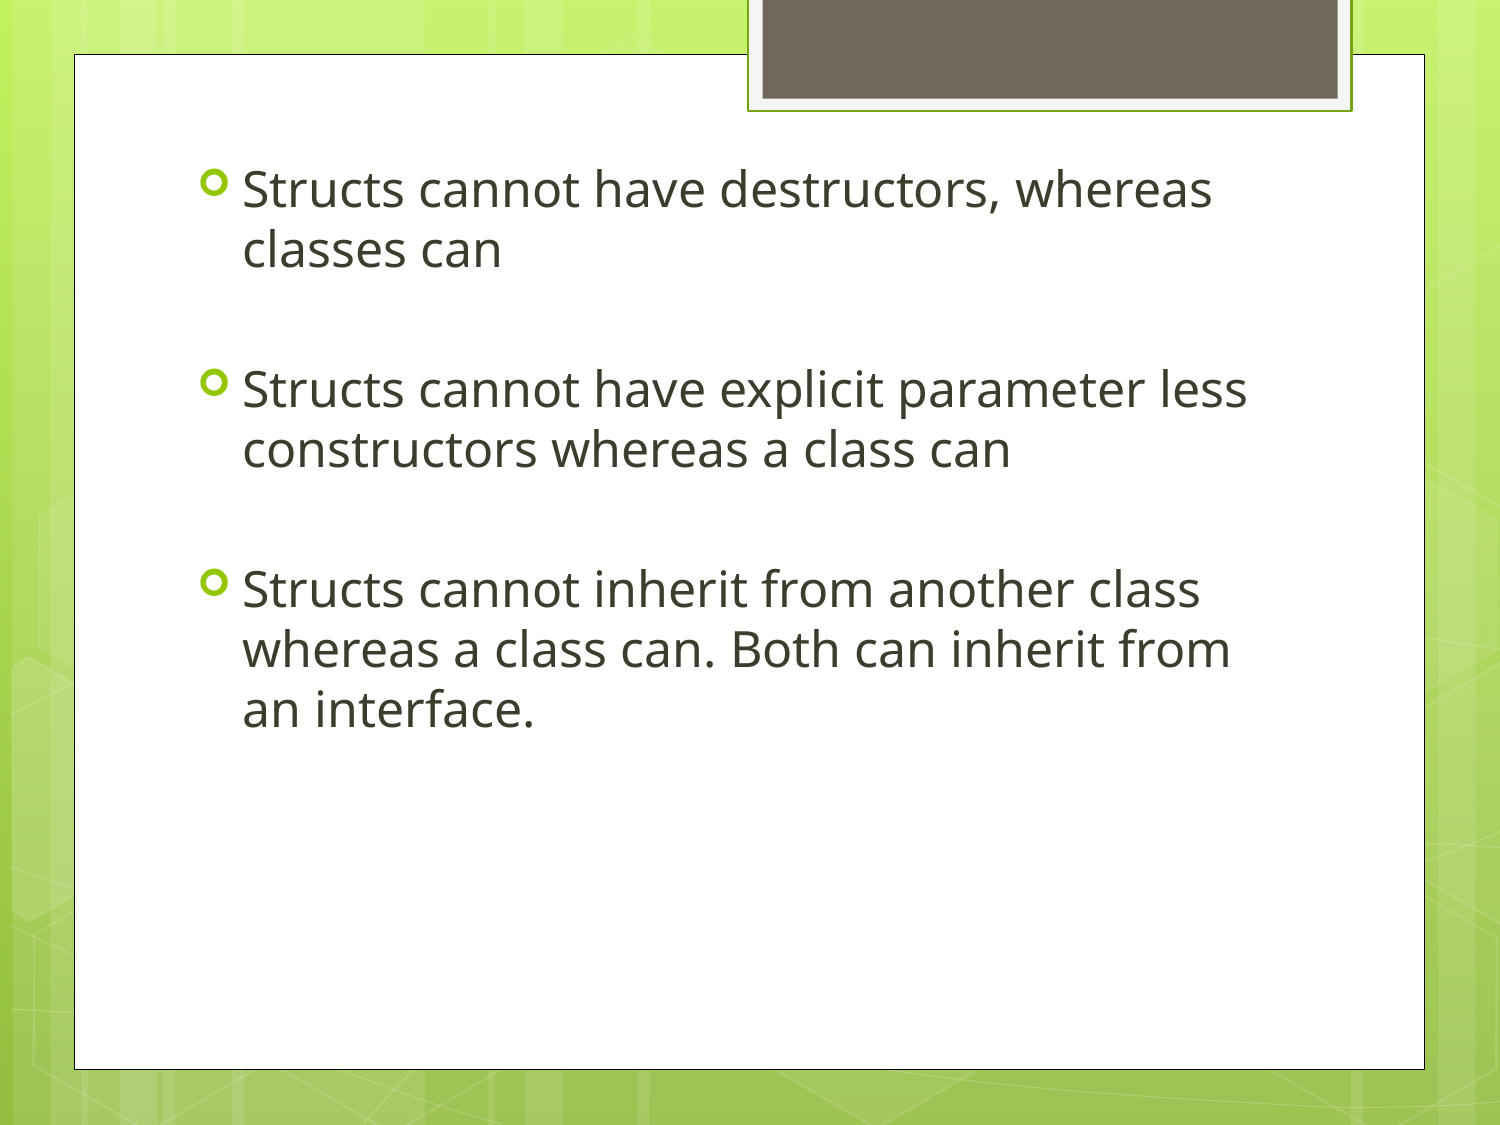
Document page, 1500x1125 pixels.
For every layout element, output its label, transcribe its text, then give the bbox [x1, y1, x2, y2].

list Structs cannot have destructors, whereas classes can Structs cannot have explicit parameter less constructors whereas a class can Structs cannot inherit from another class whereas a class can. Both can inherit from an interface. [171, 149, 1283, 988]
